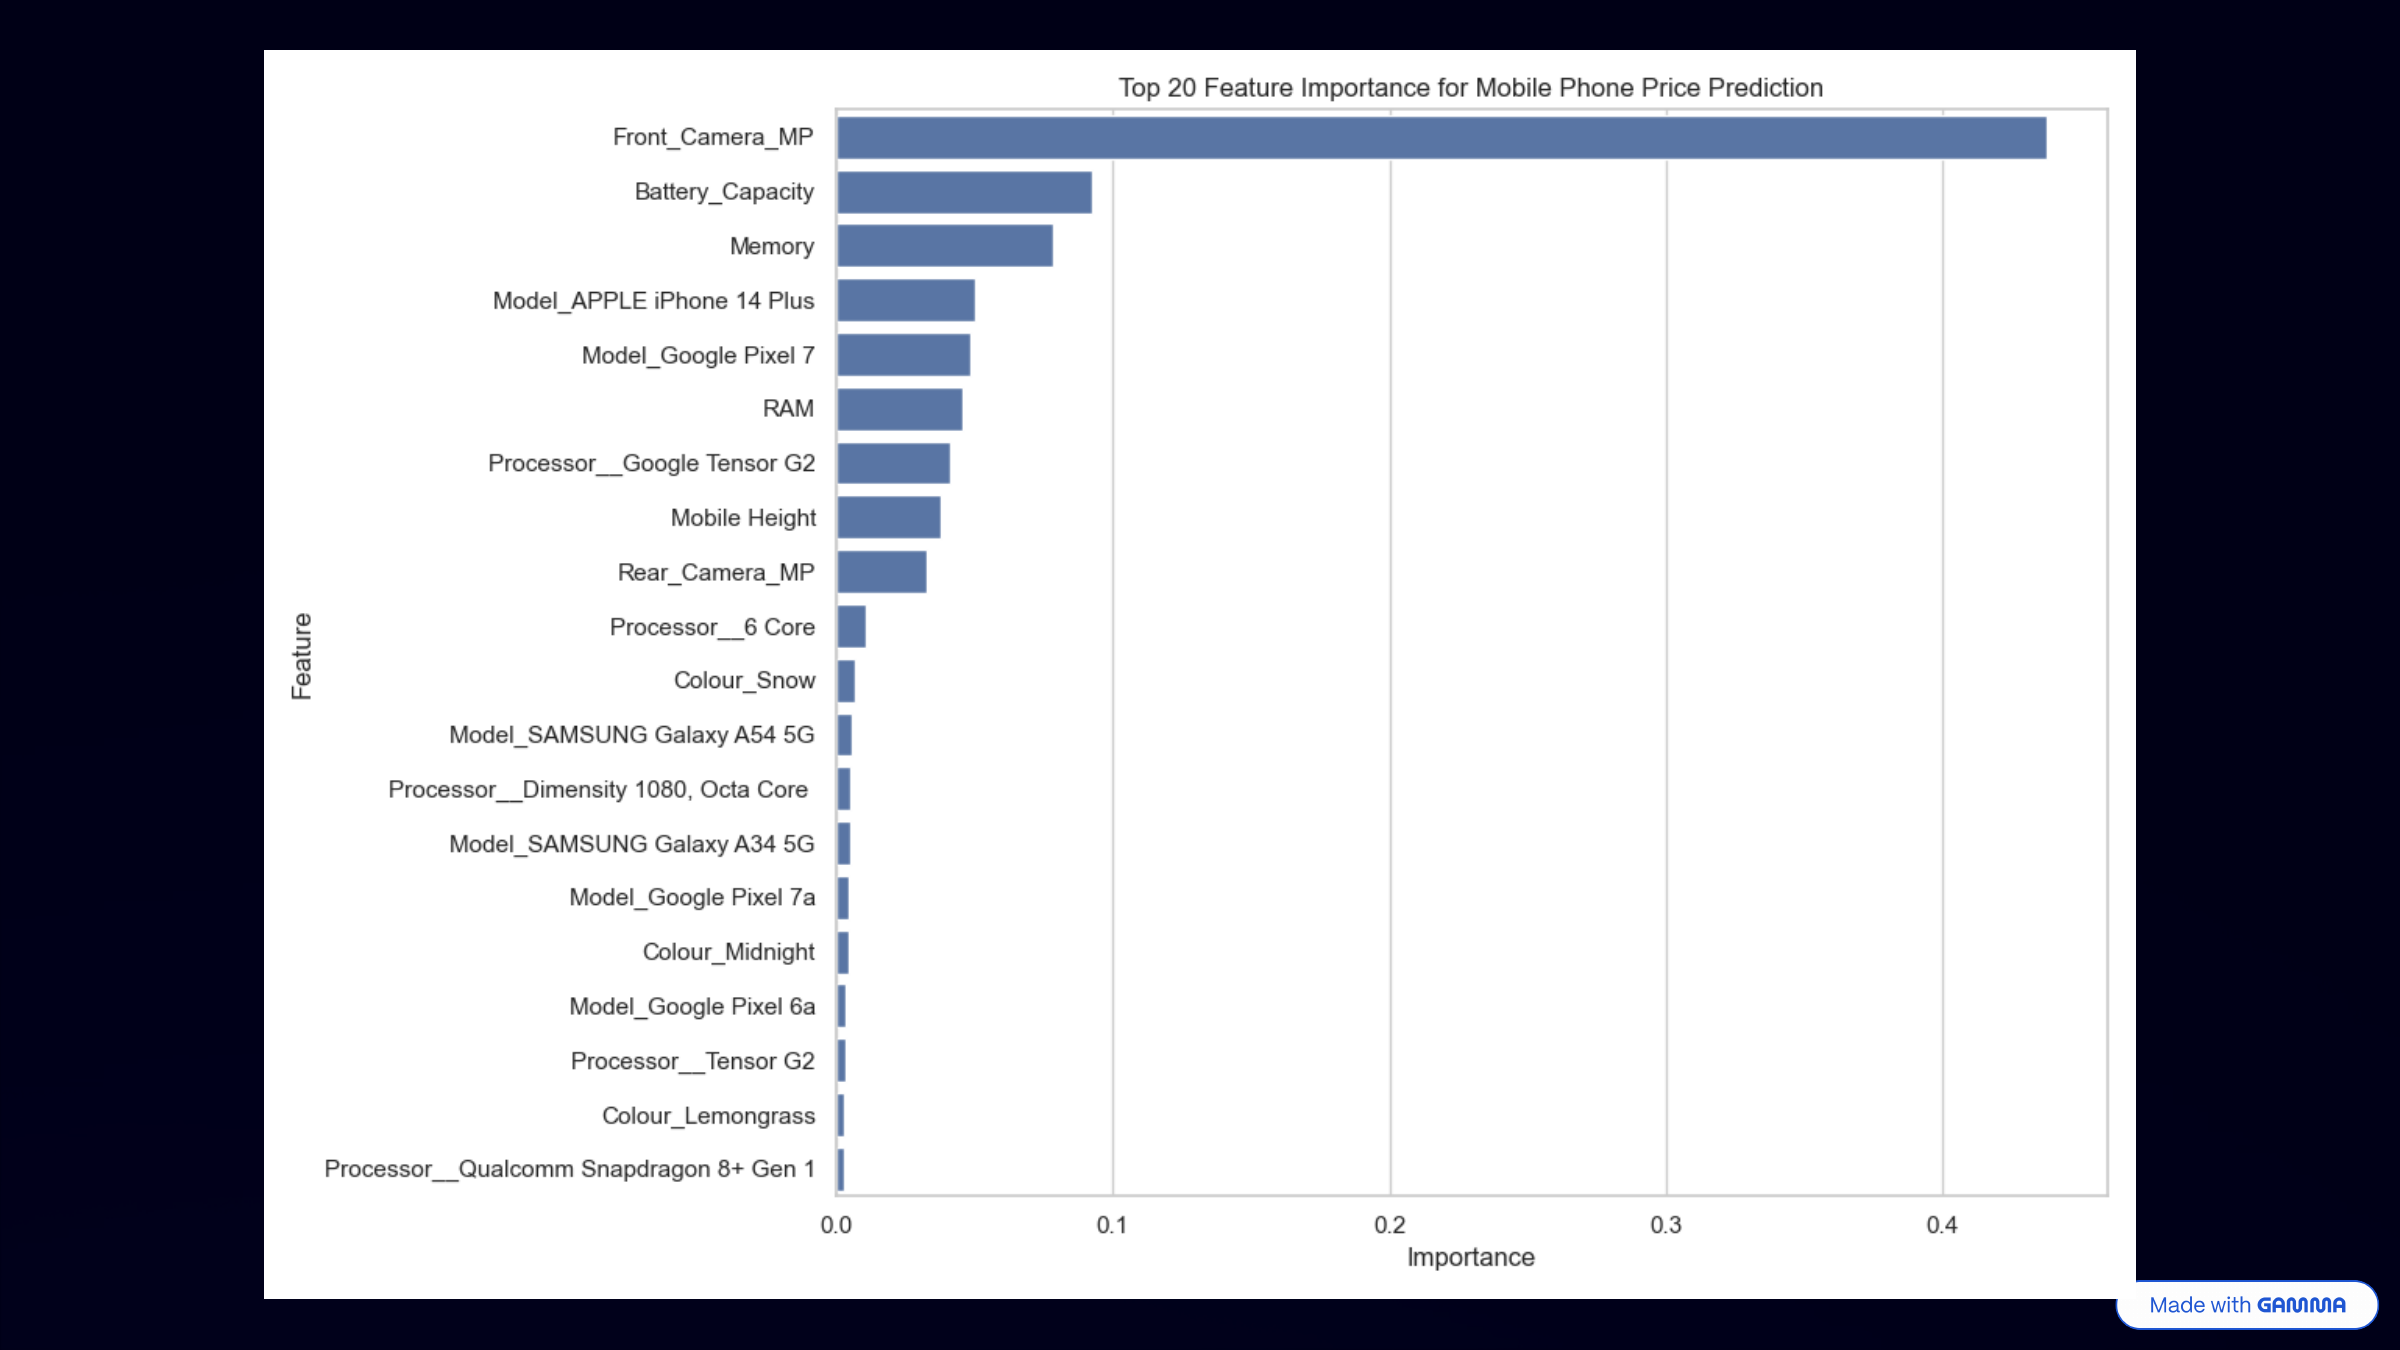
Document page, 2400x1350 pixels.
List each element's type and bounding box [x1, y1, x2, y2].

picture [264, 50, 2389, 1339]
